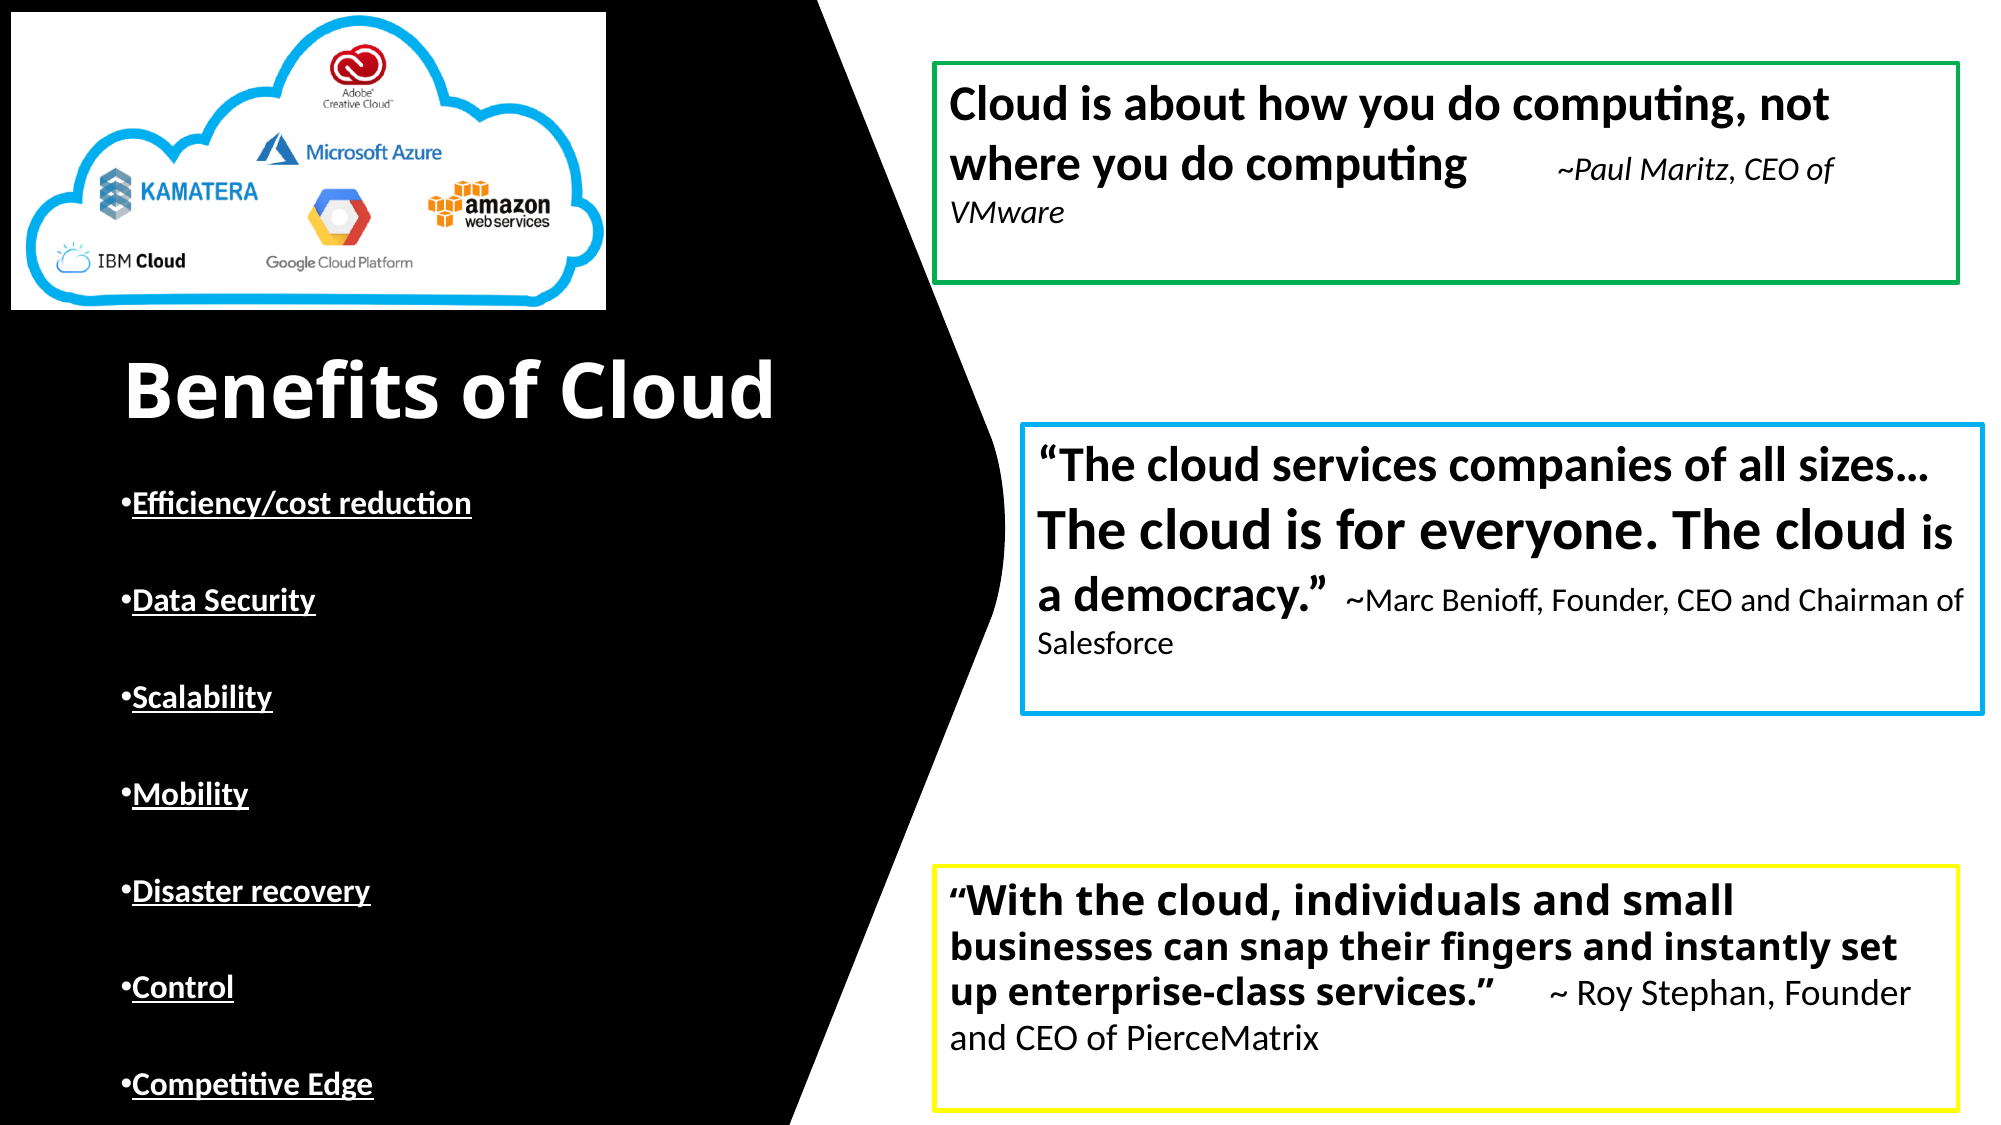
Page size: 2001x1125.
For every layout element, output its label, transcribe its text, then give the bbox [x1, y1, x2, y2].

text_box “With the cloud, individuals and small businesses can snap their fingers and instantly set up enterprise-class services.” ~ Roy Stephan, Founder and CEO of PierceMatrix [934, 865, 1959, 1111]
picture [11, 12, 606, 310]
text_box Benefits of Cloud [107, 161, 801, 443]
text_box “The cloud services companies of all sizes…The cloud is for everyone. The cloud is a democracy.” ~Marc Benioff, Founder, CEO and Chairman of Salesforce [1022, 424, 1983, 714]
text_box [791, 0, 2000, 1125]
text_box Cloud is about how you do computing, not where you do computing ~Paul Maritz, CEO of VMware [934, 63, 1959, 283]
text_box [0, 0, 1007, 1125]
text_box Efficiency/cost reduction Data Security Scalability Mobility Disaster recovery Control Competitive Edge [105, 426, 775, 876]
